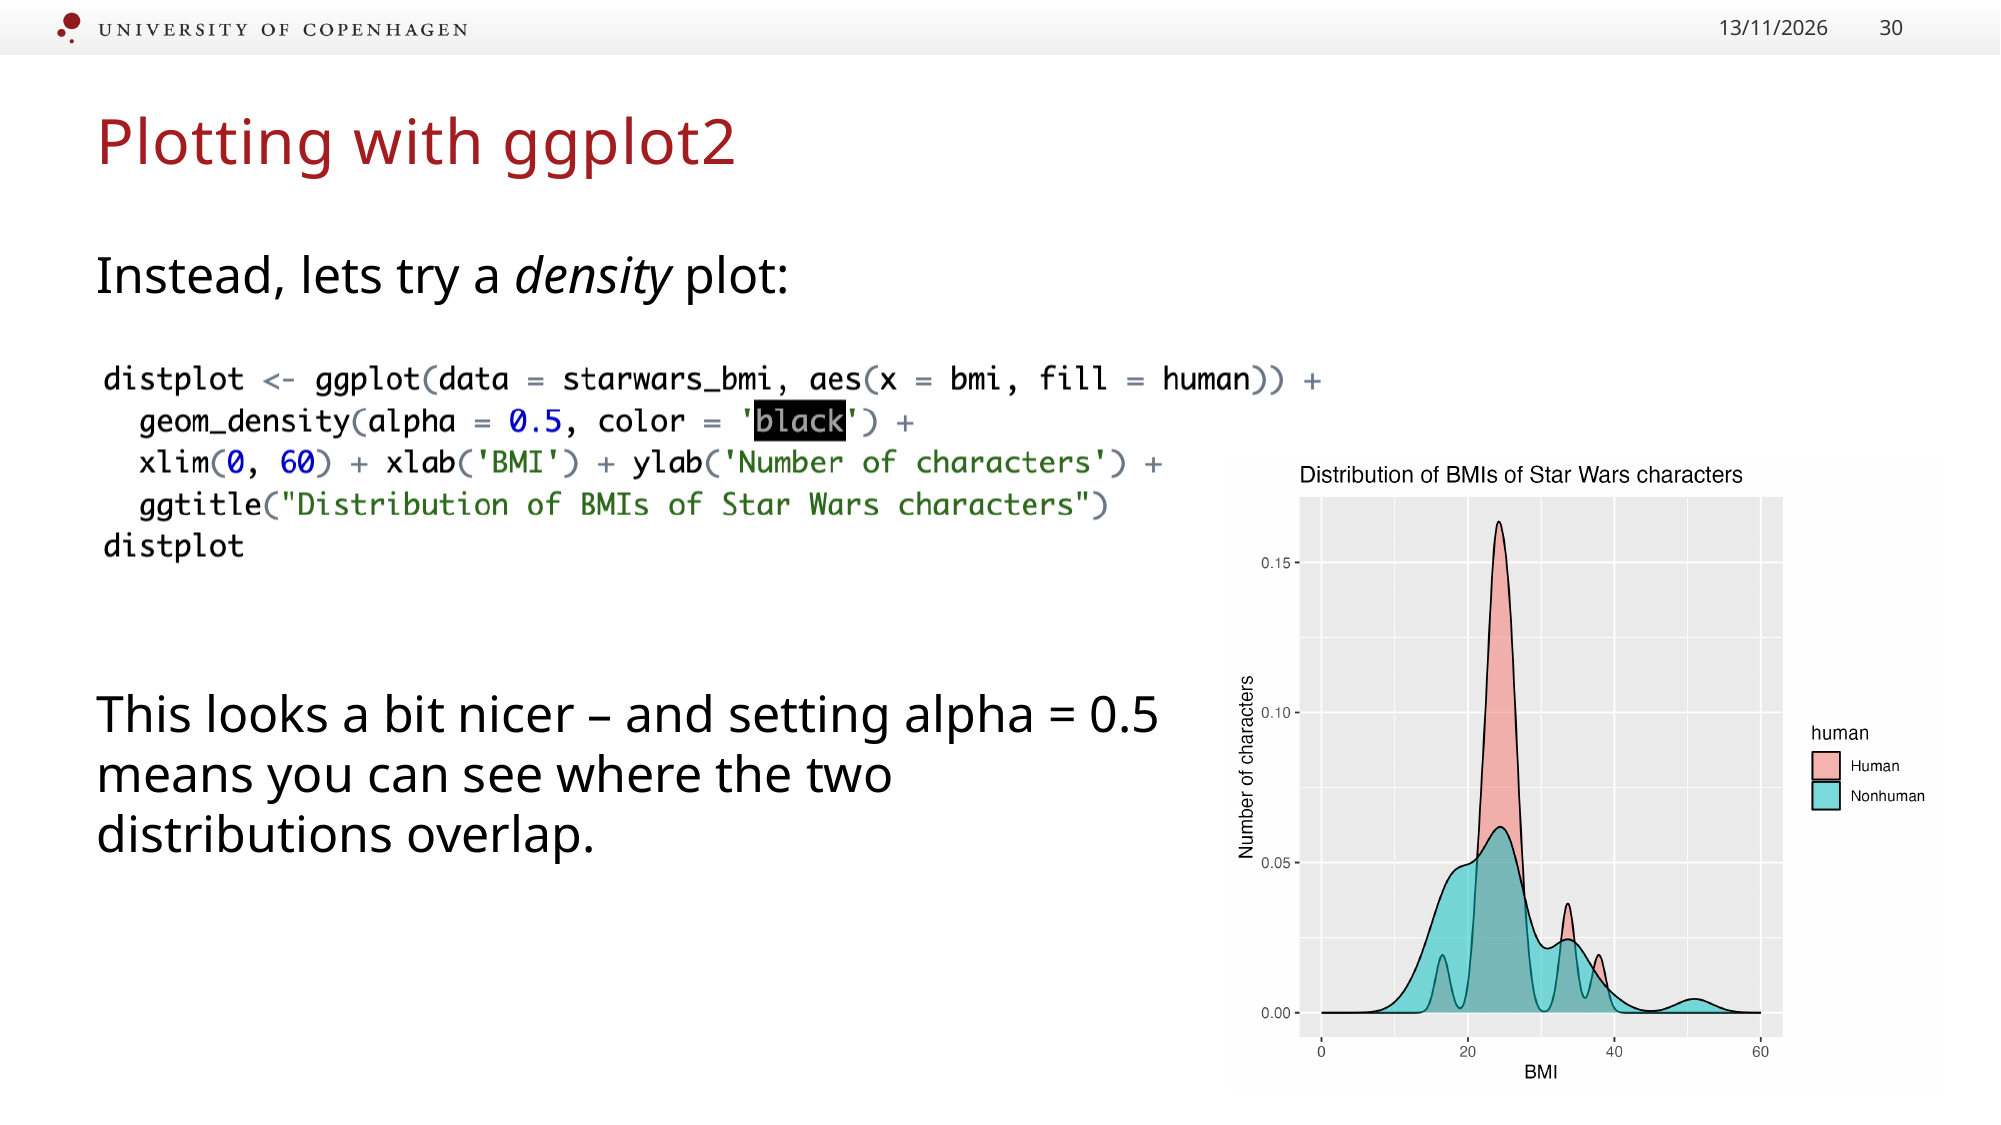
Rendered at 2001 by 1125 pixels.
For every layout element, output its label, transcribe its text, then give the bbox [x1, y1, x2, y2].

title Plotting with ggplot2 [96, 101, 1904, 244]
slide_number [1694, 14, 1829, 43]
picture [96, 359, 1944, 1092]
text_box Instead, lets try a density plot: [96, 243, 1872, 304]
picture [92, 15, 475, 42]
text_box This looks a bit nicer – and setting alpha = 0.5 means you can see where the two distributions overlap. [96, 682, 1194, 863]
slide_number 30 [1840, 14, 1904, 43]
